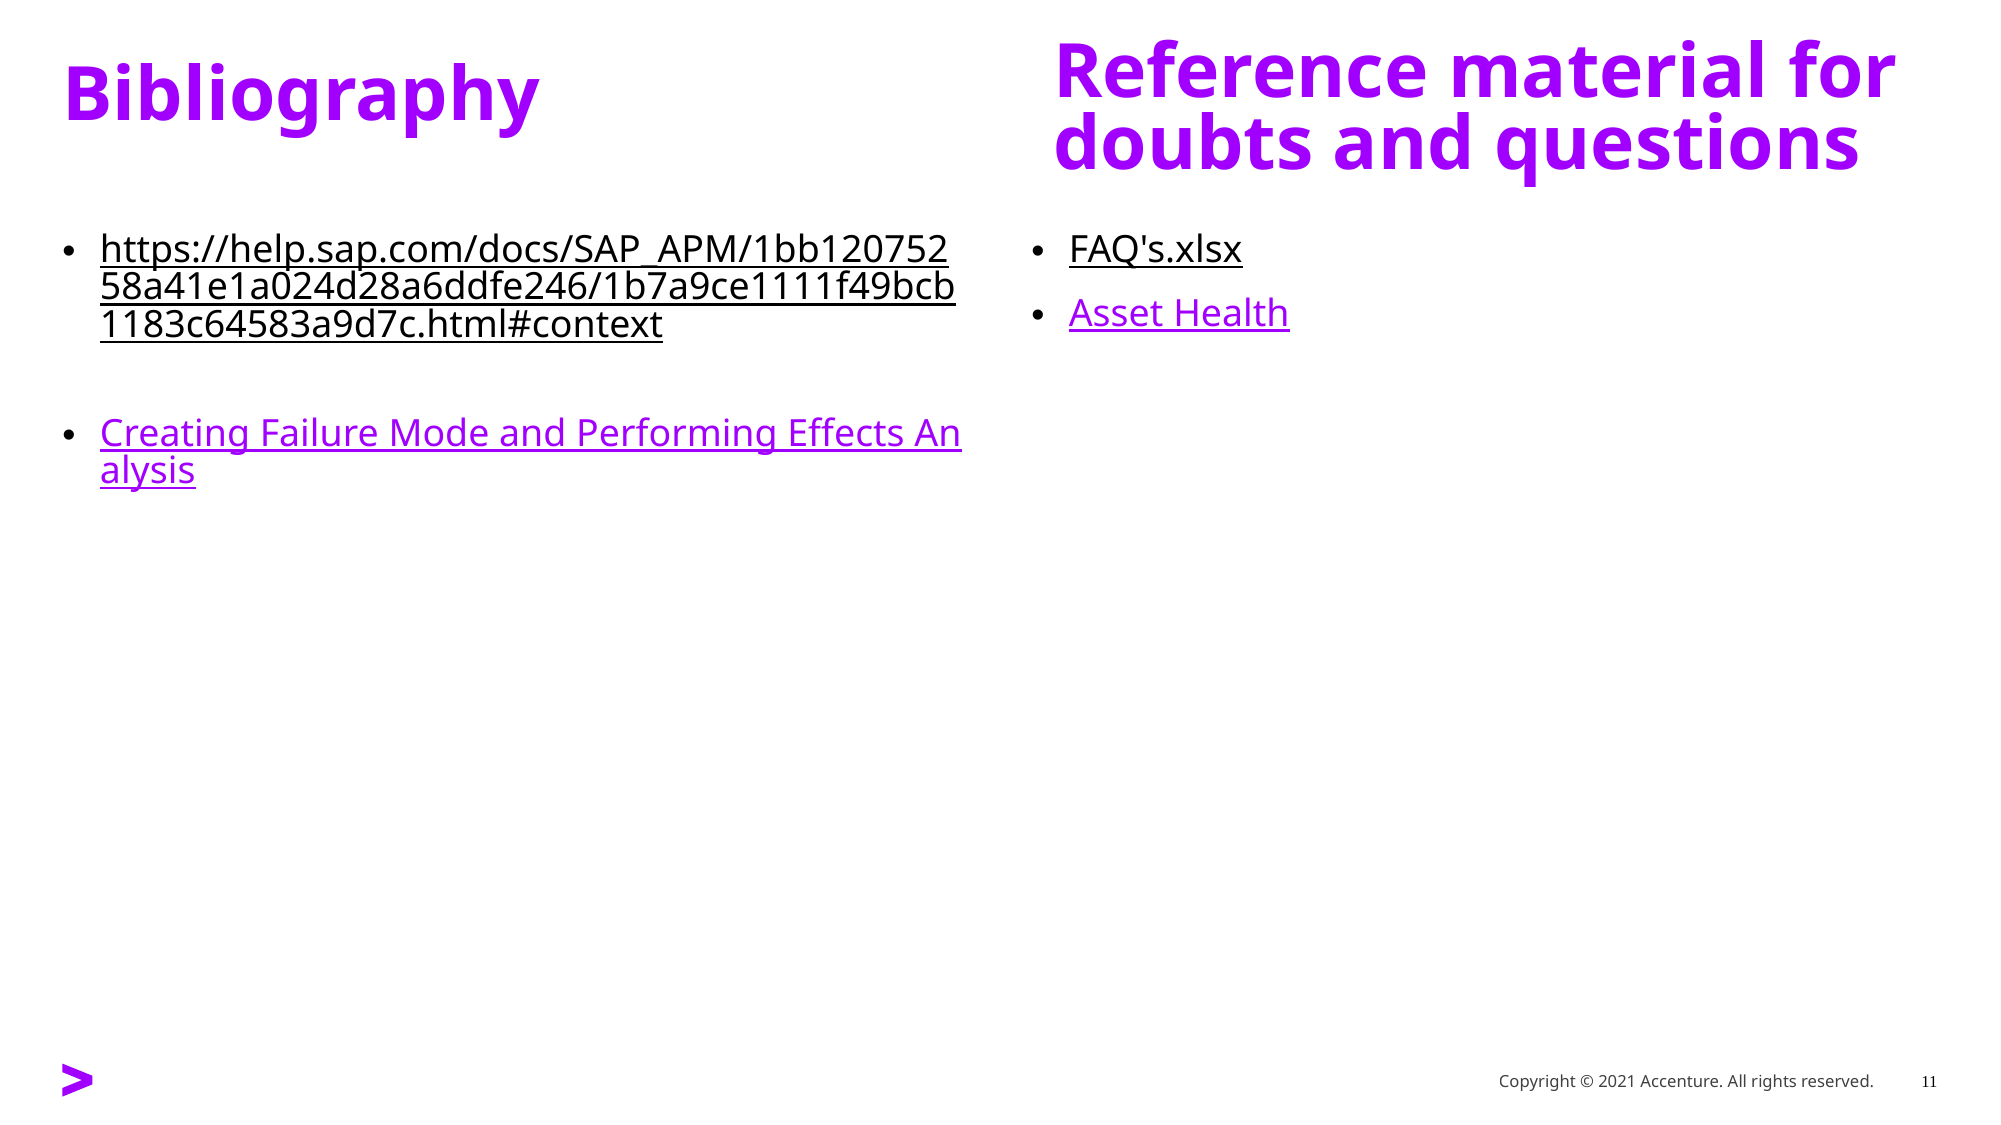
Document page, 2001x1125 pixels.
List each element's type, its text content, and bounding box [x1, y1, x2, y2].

title Bibliography [62, 62, 950, 213]
text_box Reference material for doubts and questions [1053, 39, 1916, 140]
list https://help.sap.com/docs/SAP_APM/1bb12075258a41e1a024d28a6ddfe246/1b7a9ce1111f49bcb1183c64583a9d7c.html#context Creating Failure Mode and Performing Effects Analysis [62, 224, 969, 1035]
footer Copyright © 2021 Accenture. All rights reserved. [1200, 1064, 1875, 1097]
list FAQ's.xlsx Asset Health [1031, 224, 1938, 1035]
slide_number 11 [1883, 1064, 1938, 1098]
